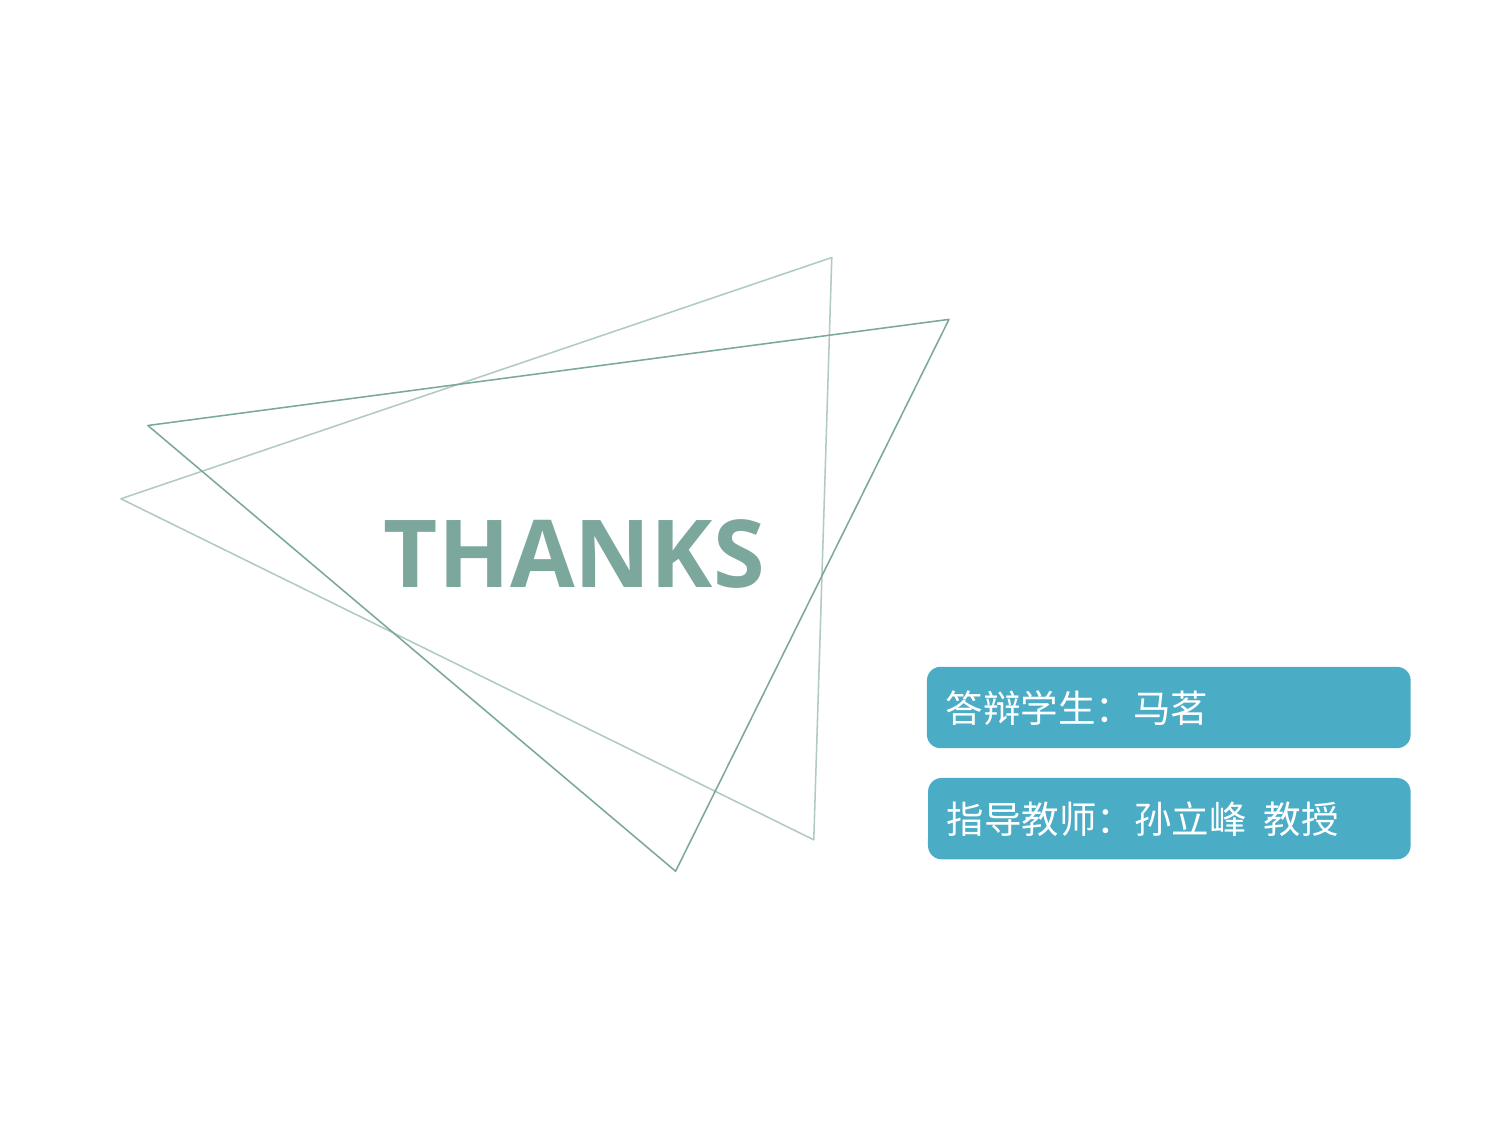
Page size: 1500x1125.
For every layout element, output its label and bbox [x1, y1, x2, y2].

text_box [119, 233, 950, 872]
text_box [926, 666, 1411, 860]
